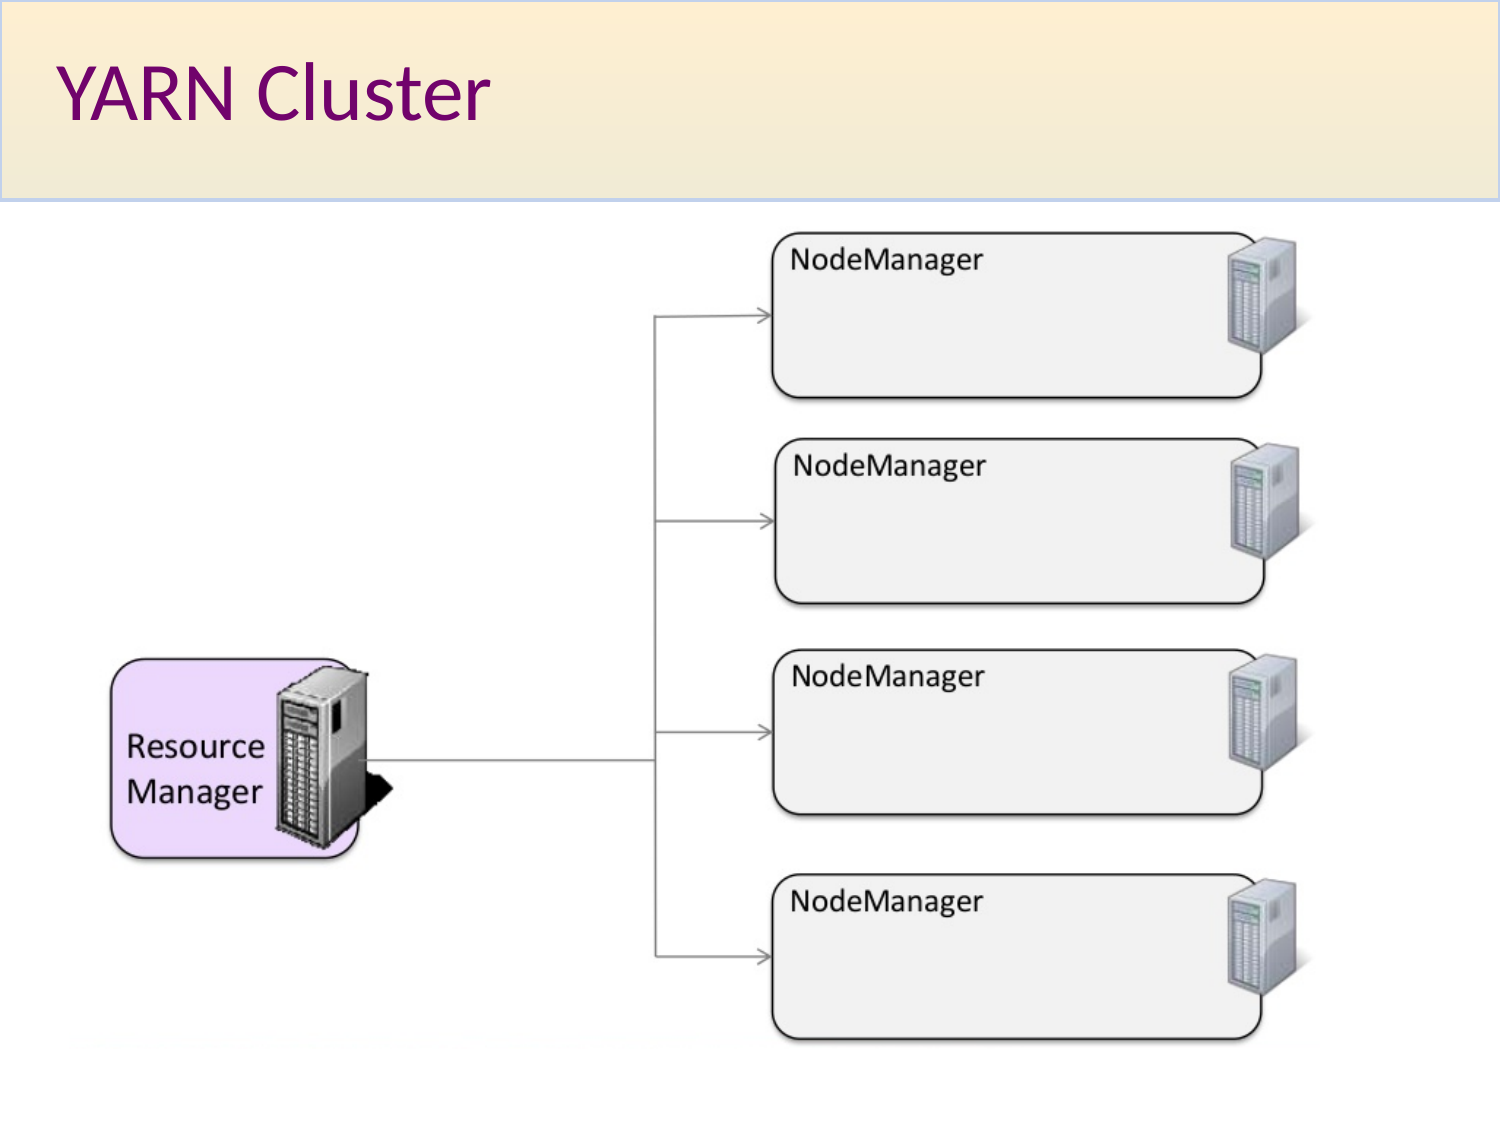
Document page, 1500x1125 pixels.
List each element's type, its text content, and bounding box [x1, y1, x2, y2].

text_box [0, 0, 1500, 202]
text_box YARN Cluster [40, 29, 1279, 166]
picture [68, 225, 1320, 1049]
